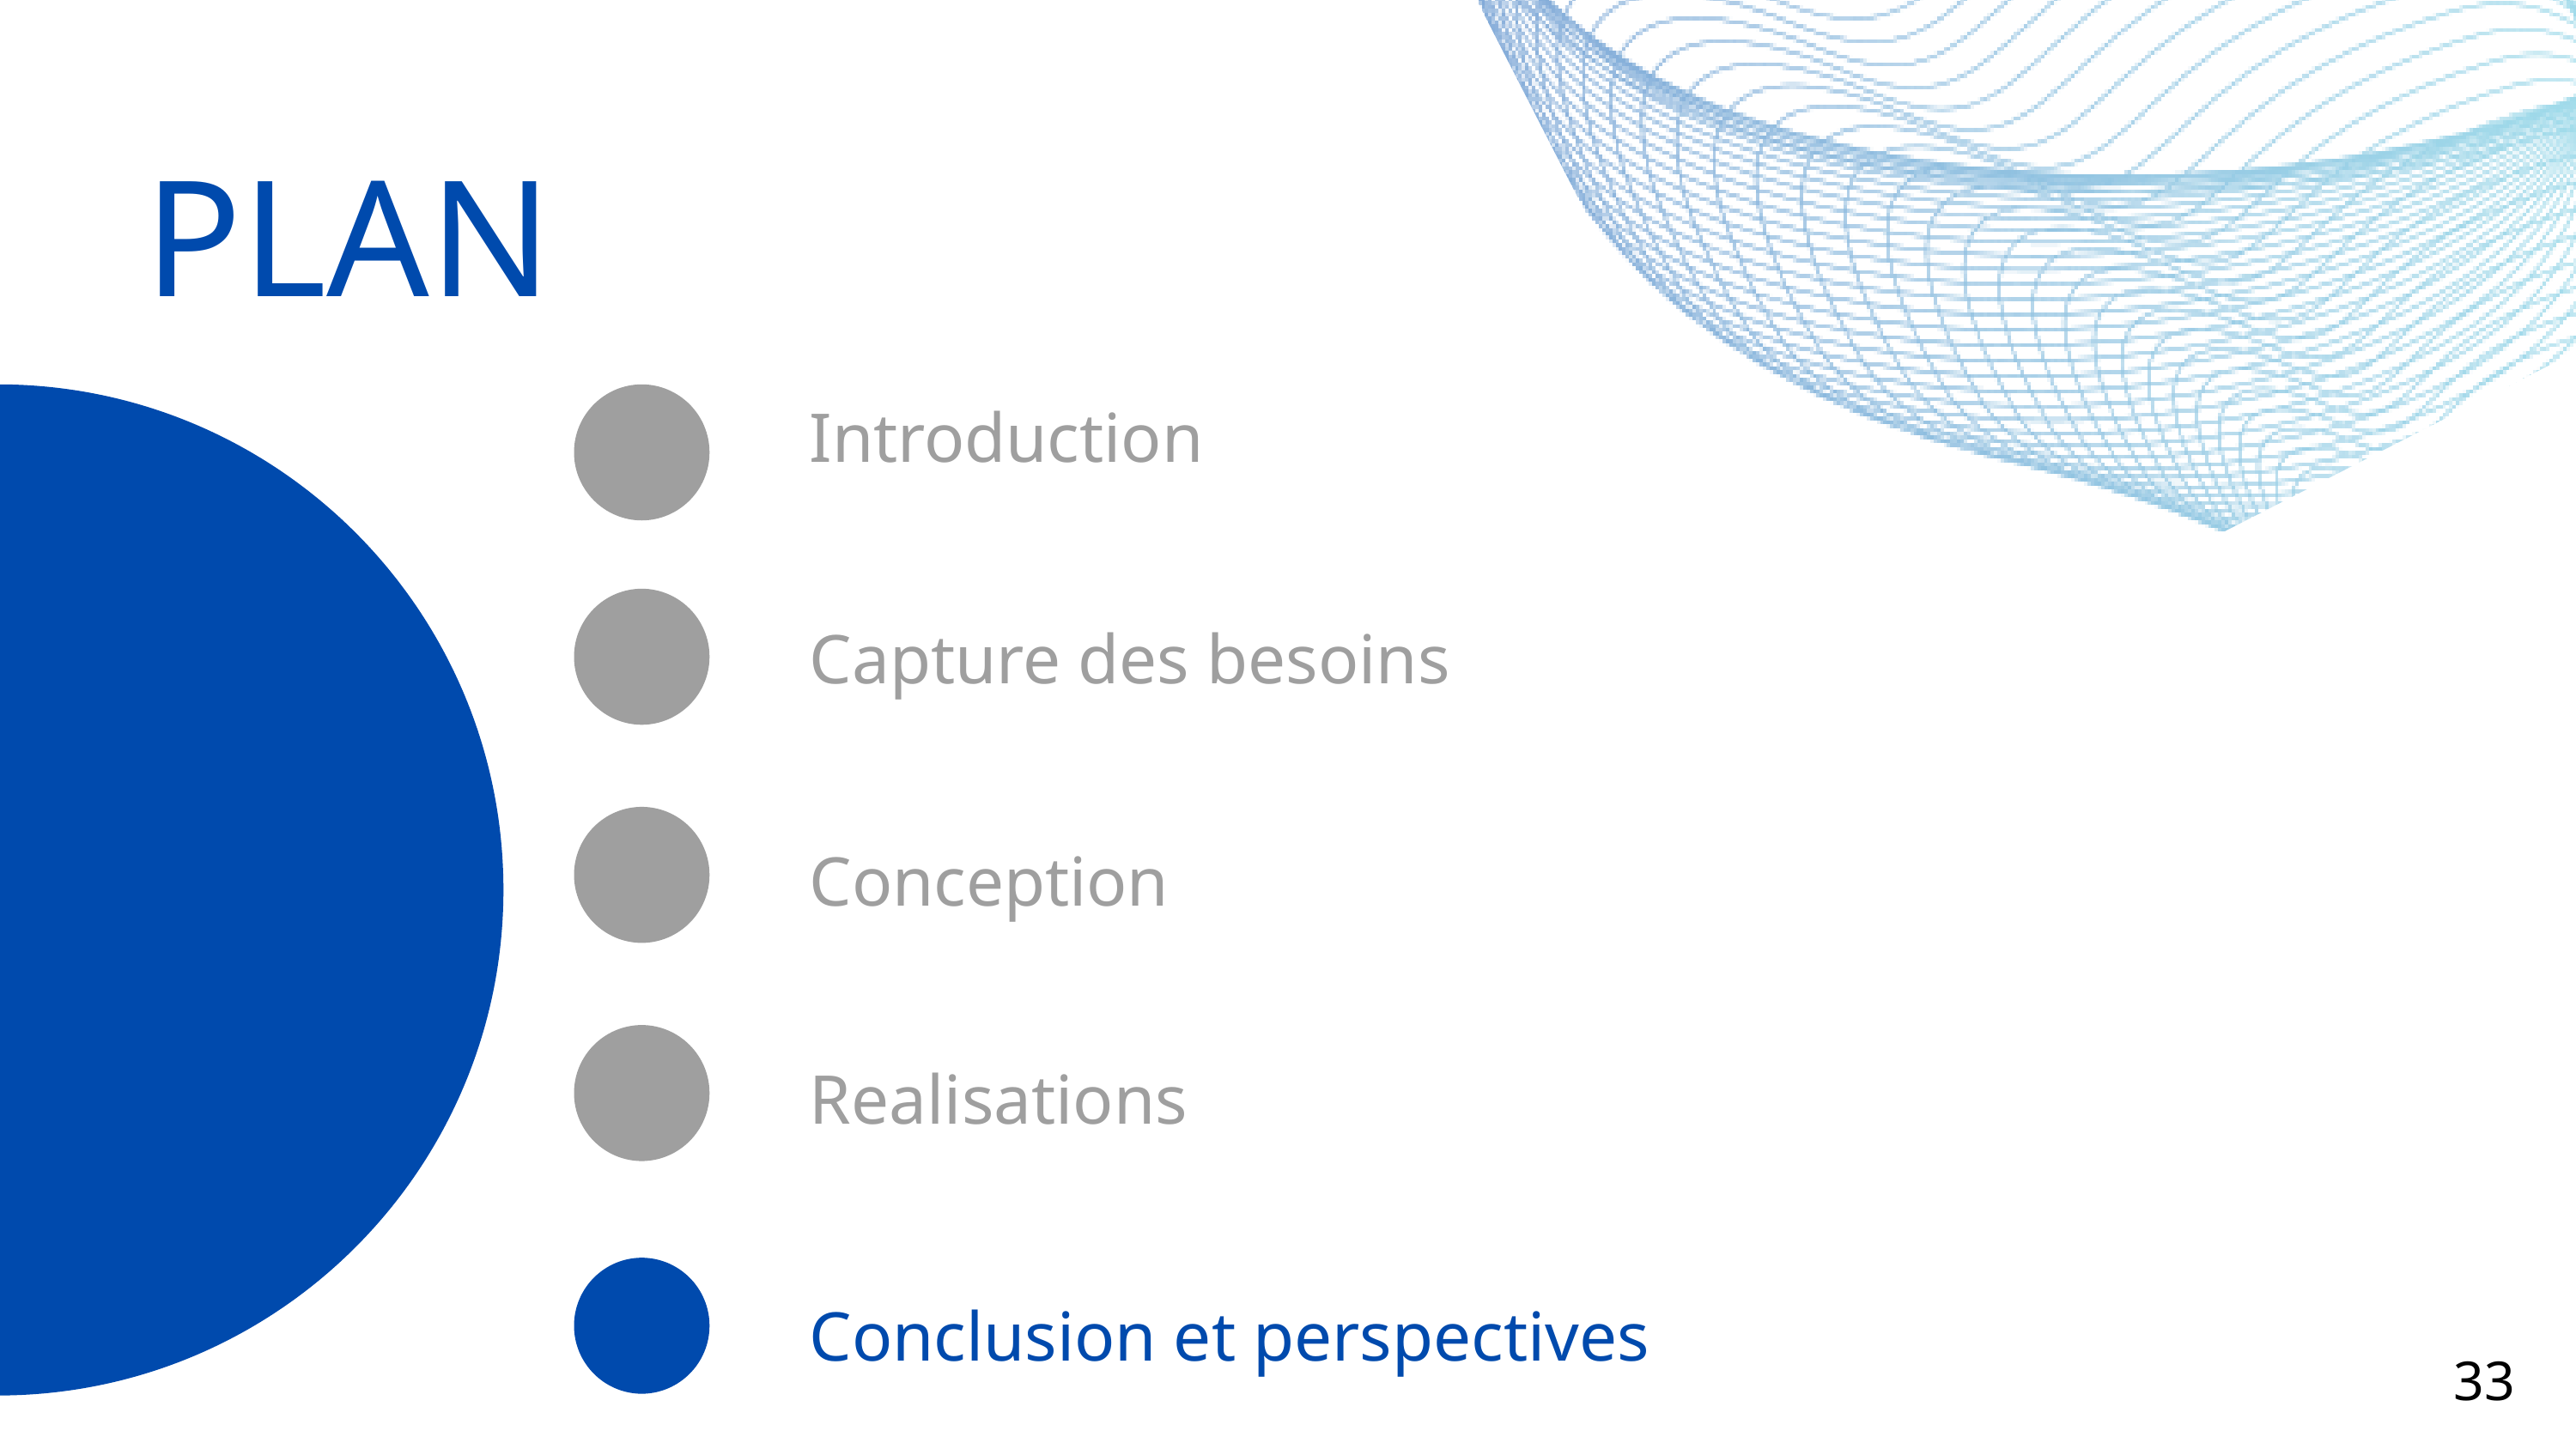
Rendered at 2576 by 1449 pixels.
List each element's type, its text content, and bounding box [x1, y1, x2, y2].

text_box PLAN [144, 167, 1644, 329]
text_box Conclusion et perspectives [809, 1280, 1896, 1375]
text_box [573, 1024, 710, 1161]
text_box Introduction [809, 381, 1896, 476]
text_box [573, 384, 710, 521]
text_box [0, 384, 507, 1396]
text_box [573, 1257, 710, 1394]
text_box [573, 588, 710, 725]
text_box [573, 806, 710, 943]
text_box Conception [809, 825, 1896, 920]
text_box Realisations [809, 1043, 1896, 1138]
text_box Capture des besoins [809, 603, 1896, 698]
text_box 33 [2453, 1325, 2516, 1412]
text_box [1476, 0, 2576, 724]
